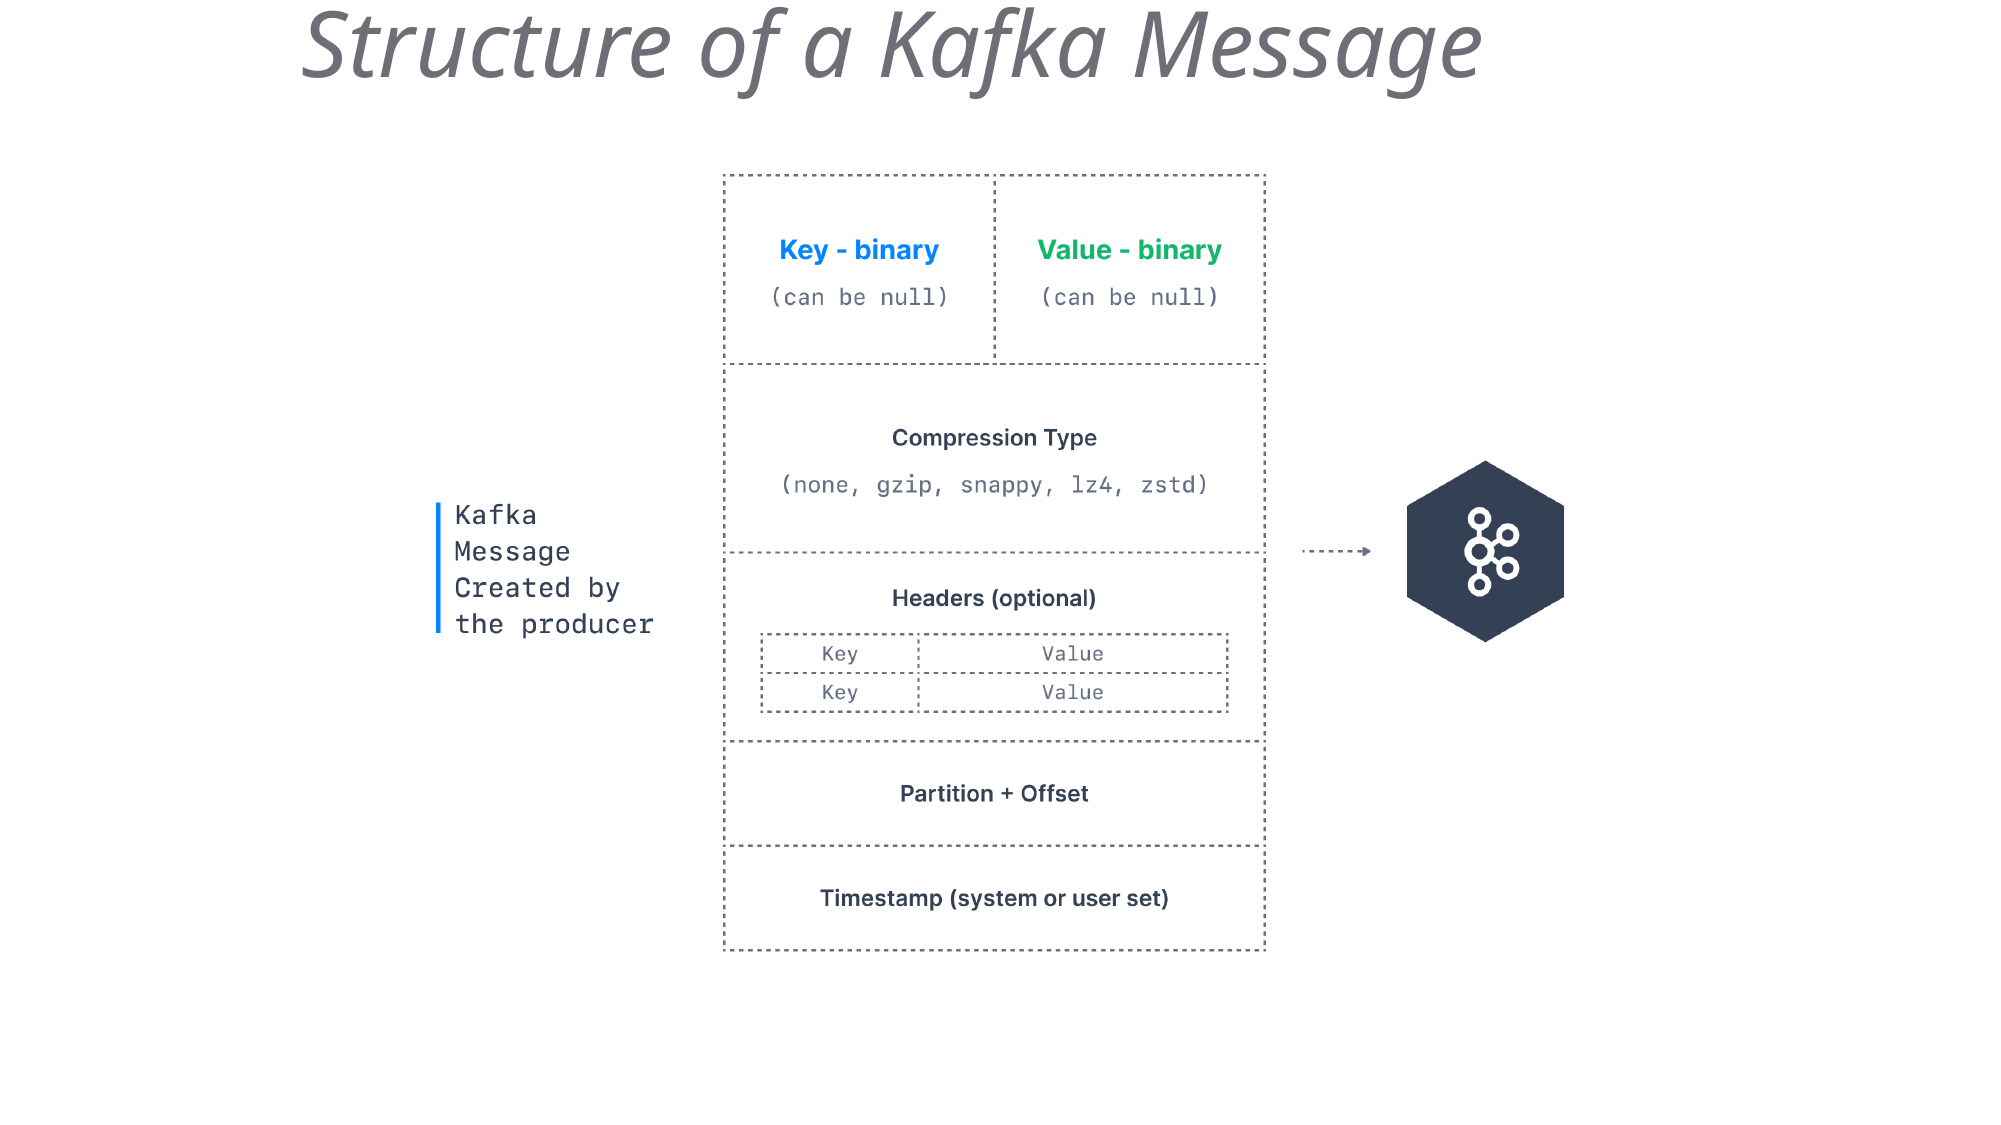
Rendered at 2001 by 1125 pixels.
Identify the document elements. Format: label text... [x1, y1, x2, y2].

title Structure of a Kafka Message [286, 12, 1715, 83]
picture [412, 151, 1587, 974]
